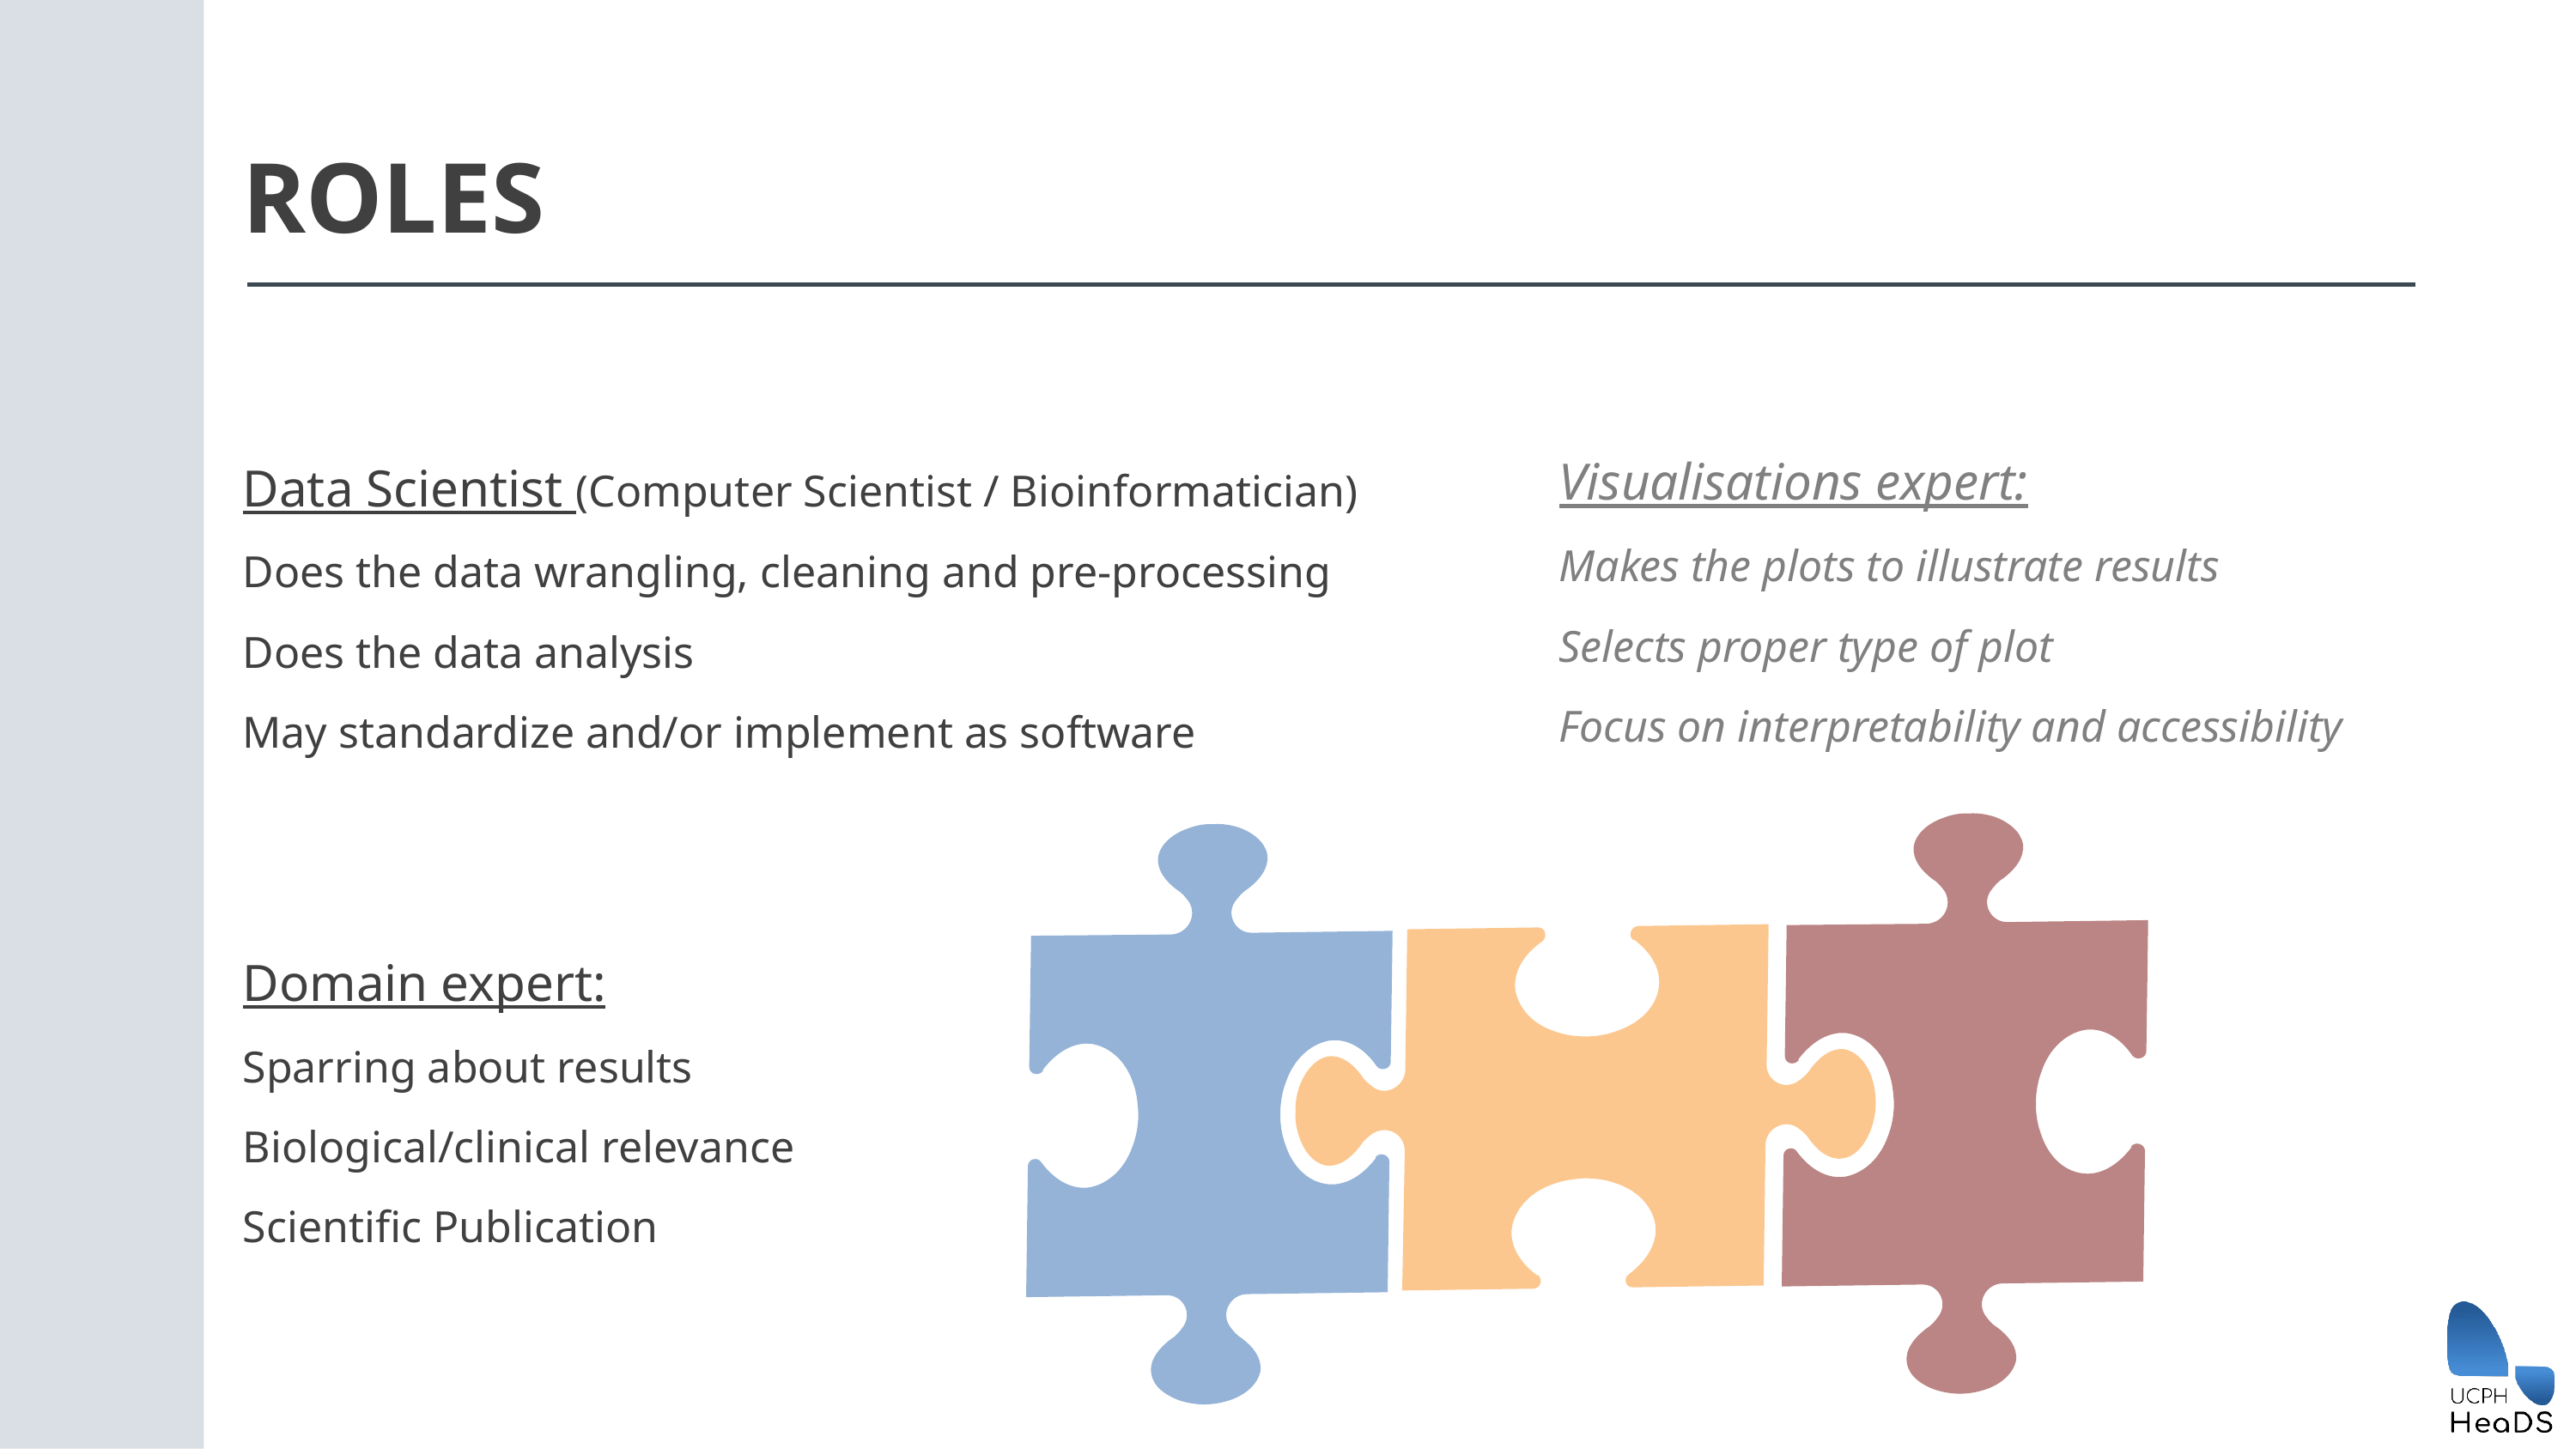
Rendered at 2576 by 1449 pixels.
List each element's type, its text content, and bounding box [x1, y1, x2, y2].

text_box [1026, 823, 1393, 1405]
text_box Visualisations expert: Makes the plots to illustrate results Selects proper type of plot Focus on interpretability and accessibility [1558, 430, 2576, 751]
text_box Data Scientist (Computer Scientist / Bioinformatician) Does the data wrangling, cleaning and pre-processing Does the data analysis May standardize and/or implement as software [229, 430, 1463, 763]
picture [2446, 1301, 2555, 1433]
text_box [1782, 813, 2148, 1394]
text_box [0, 0, 204, 1449]
text_box Domain expert: Sparring about results Biological/clinical relevance Scientific Publication [229, 925, 988, 1258]
text_box [1295, 924, 1876, 1291]
text_box ROLES [242, 112, 1567, 252]
